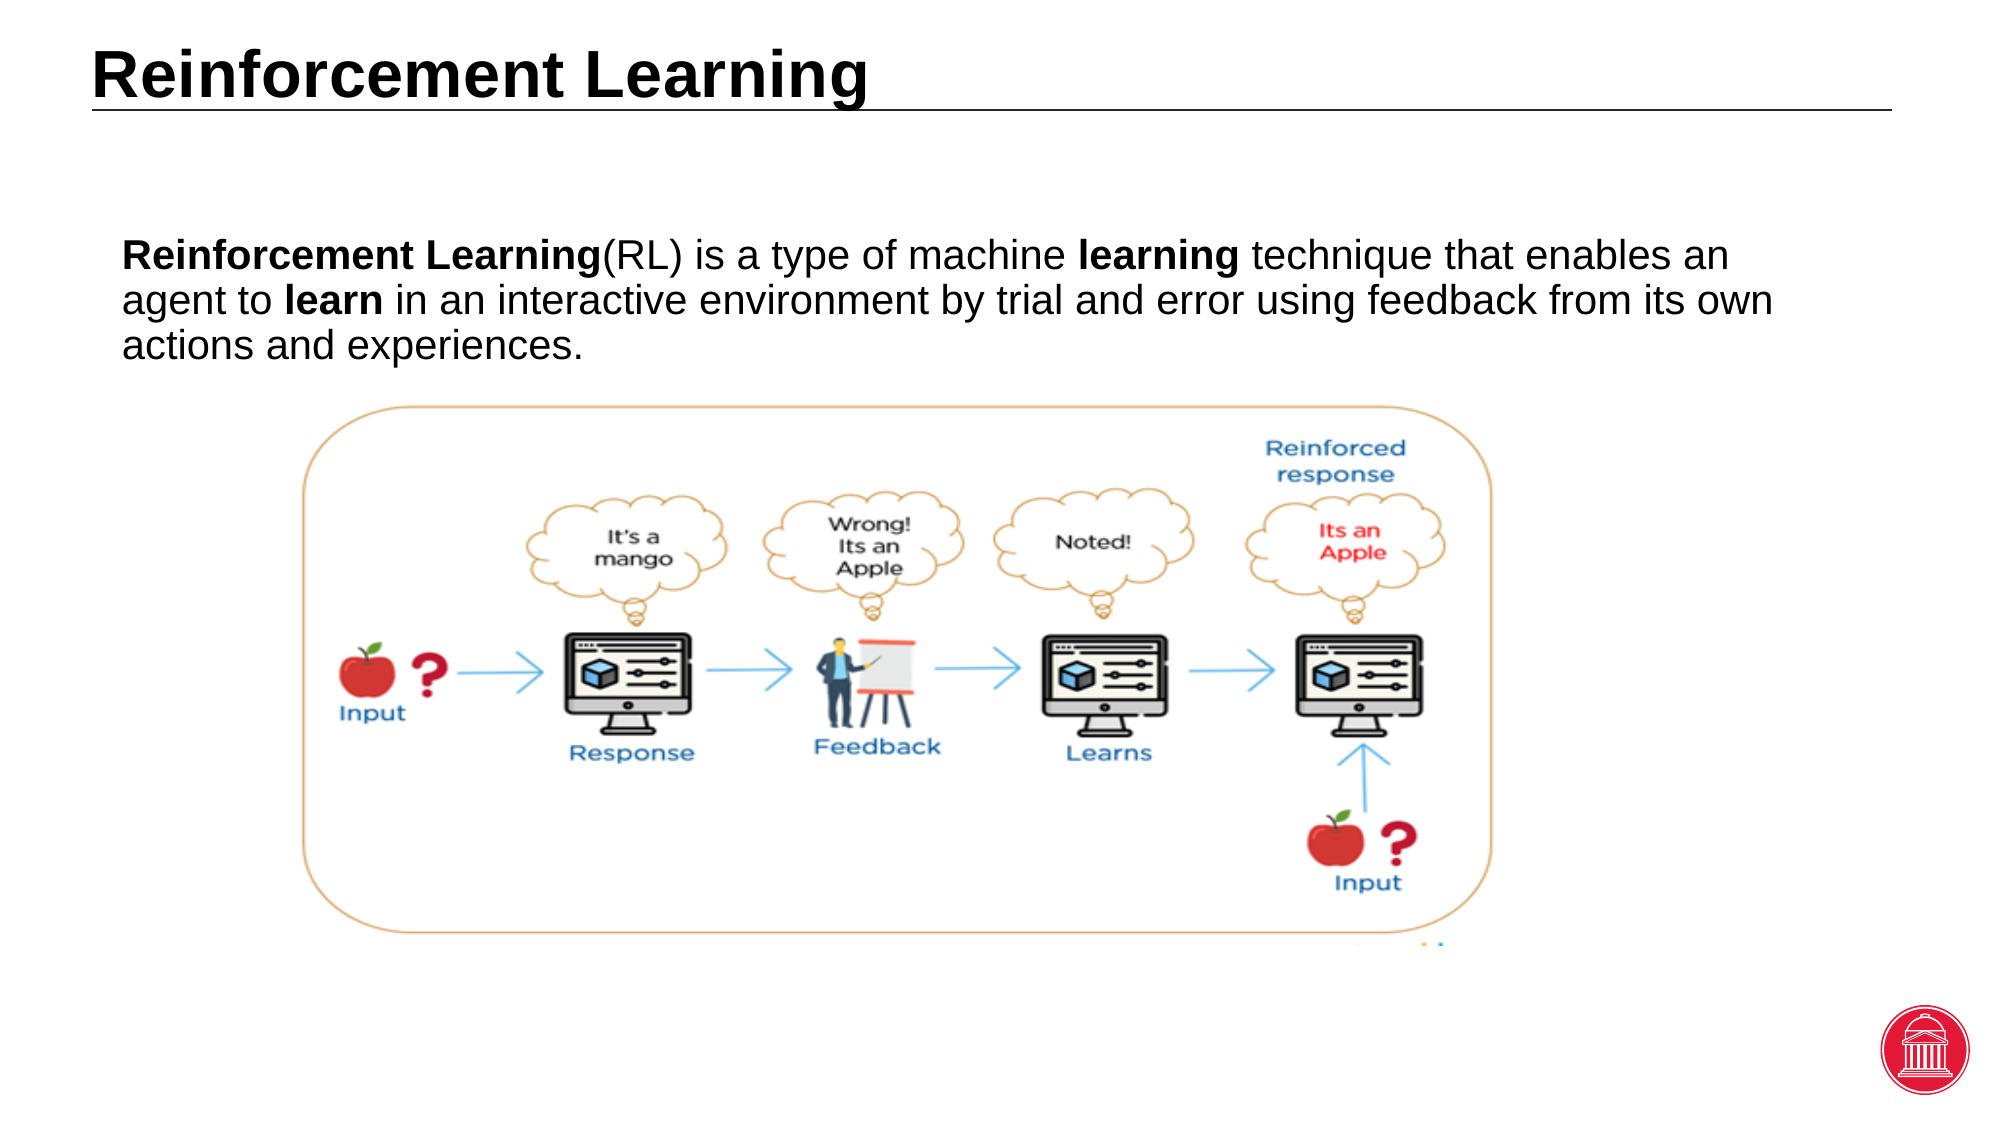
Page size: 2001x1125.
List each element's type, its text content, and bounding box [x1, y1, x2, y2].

list Reinforcement Learning(RL) is a type of machine learning technique that enables an agent to learn in an interactive environment by trial and error using feedback from its own actions and experiences. [106, 179, 1832, 493]
title Reinforcement Learning [91, 42, 1892, 110]
picture [293, 393, 1508, 946]
